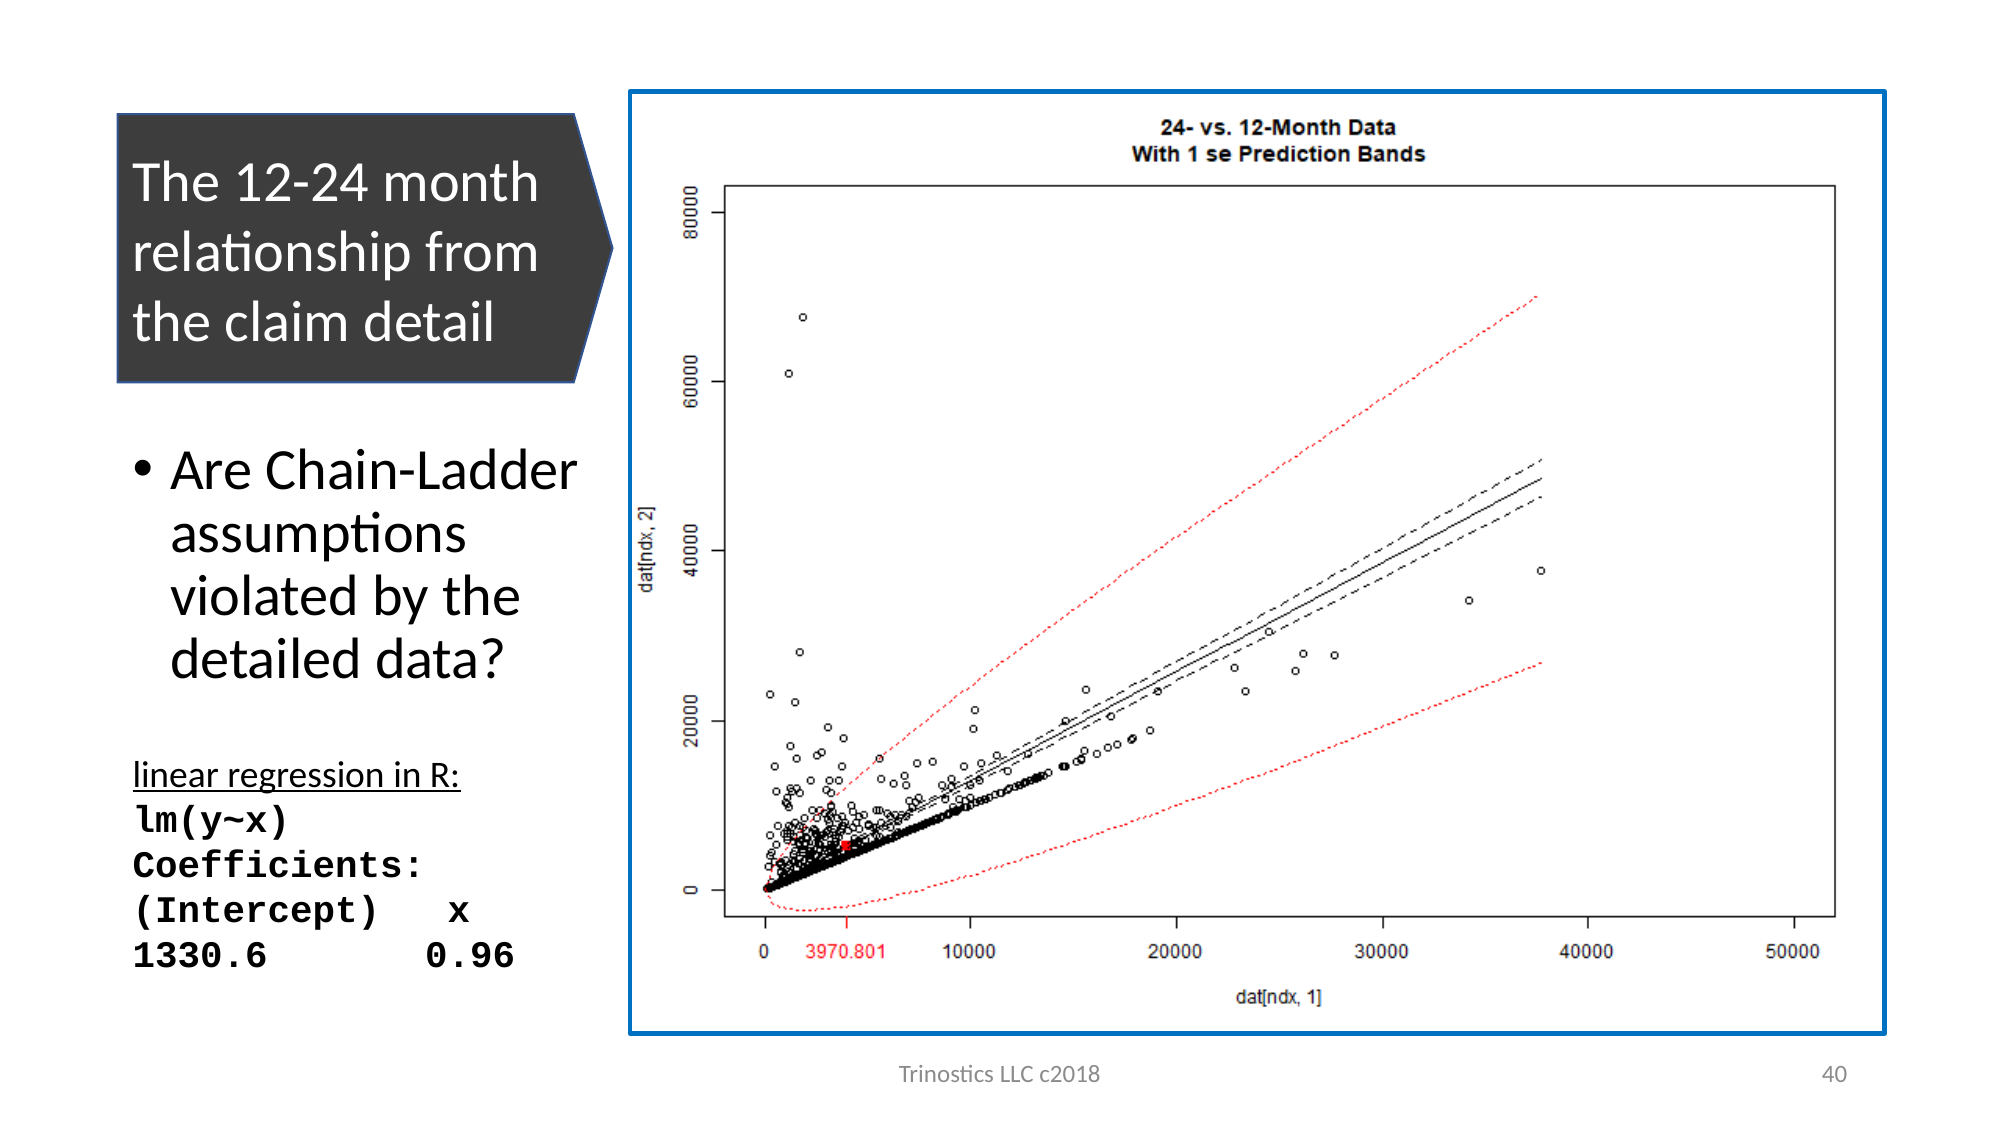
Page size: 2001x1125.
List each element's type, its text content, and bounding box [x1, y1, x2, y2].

footer Trinostics LLC c2018 [662, 1042, 1338, 1103]
slide_number 40 [1412, 1042, 1863, 1103]
text_box Are Chain-Ladder assumptions violated by the detailed data? [117, 431, 597, 742]
text_box The 12-24 month relationship from the claim detail [116, 113, 614, 384]
text_box linear regression in R: lm(y~x) Coefficients: (Intercept) x 1330.6 0.96 [117, 742, 597, 983]
picture [632, 93, 1883, 1032]
